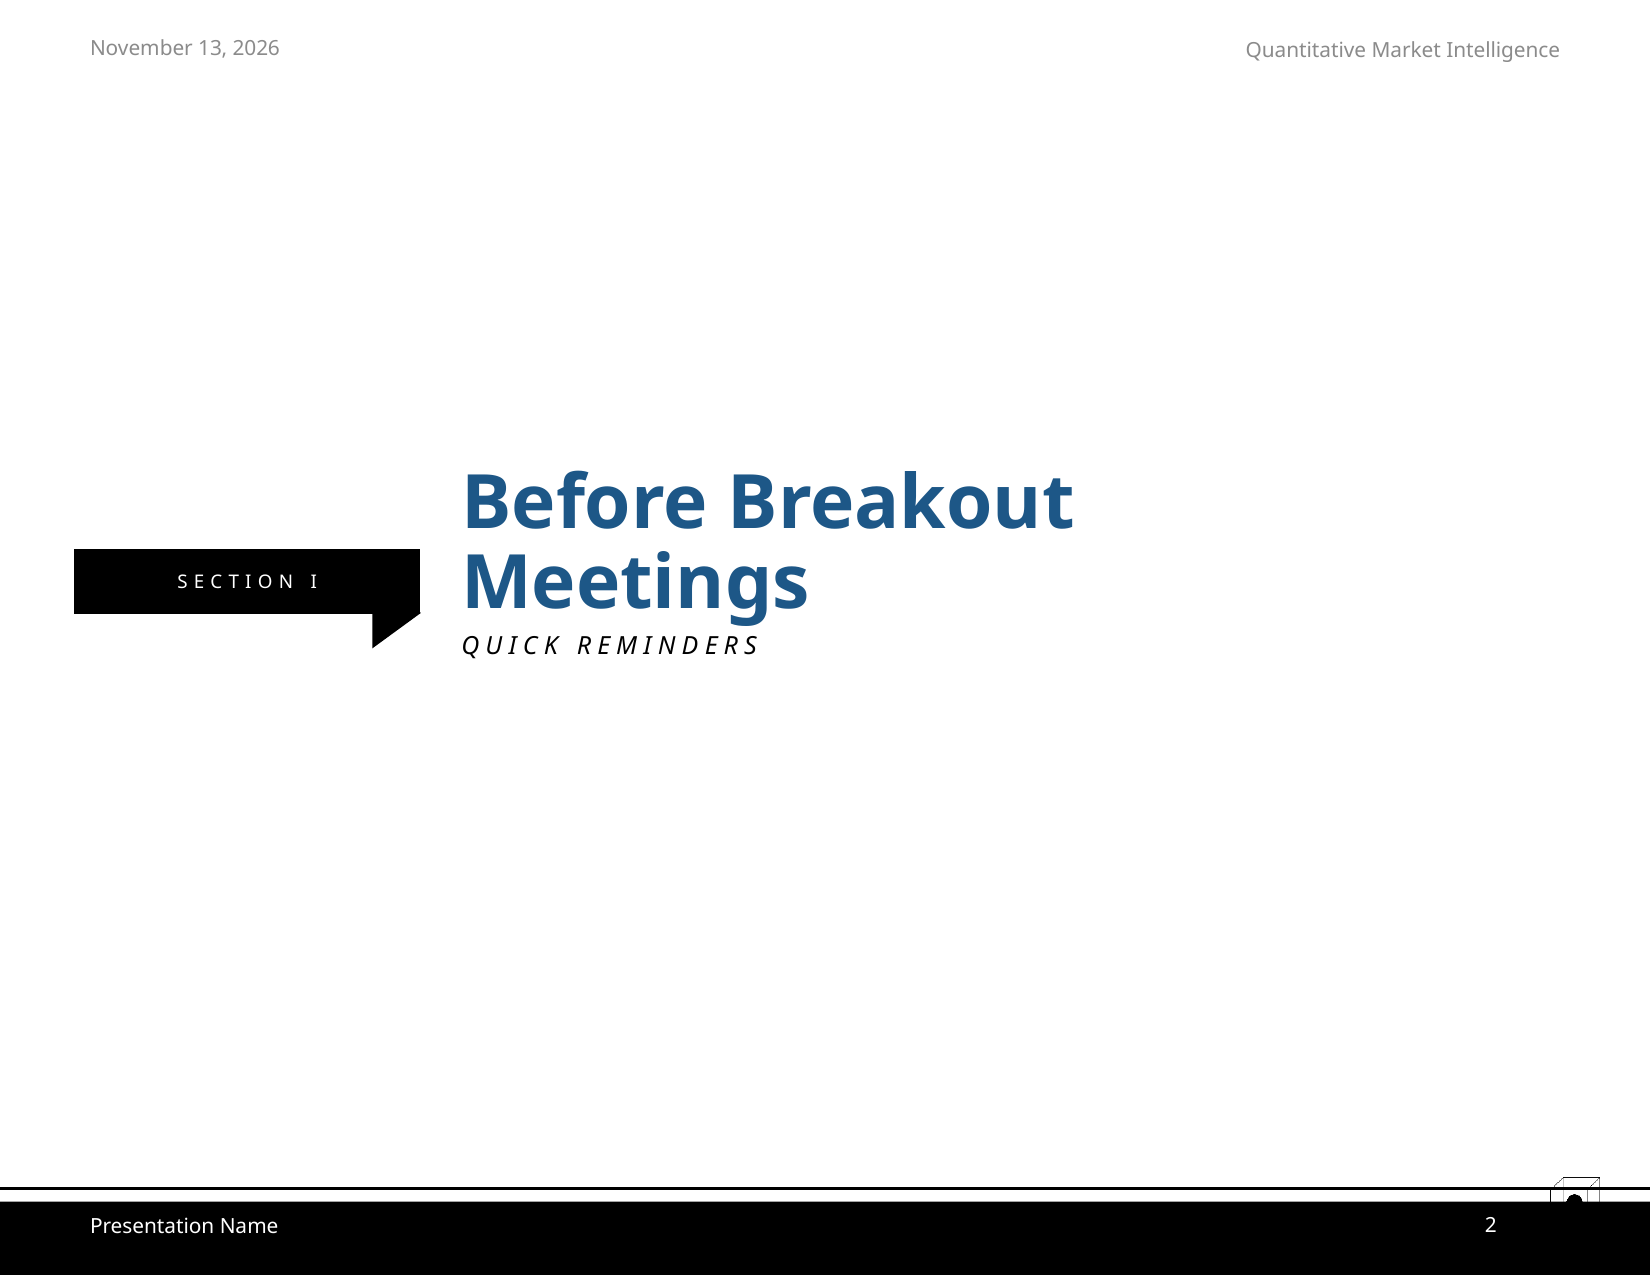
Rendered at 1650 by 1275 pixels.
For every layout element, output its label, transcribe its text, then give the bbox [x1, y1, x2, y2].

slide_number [75, 26, 447, 71]
picture [1525, 1152, 1625, 1251]
subtitle QUICK REMINDERS [446, 624, 1431, 683]
title Before Breakout Meetings [446, 523, 1431, 624]
list SECTION I [75, 549, 420, 613]
slide_number 2 [1140, 1209, 1512, 1242]
